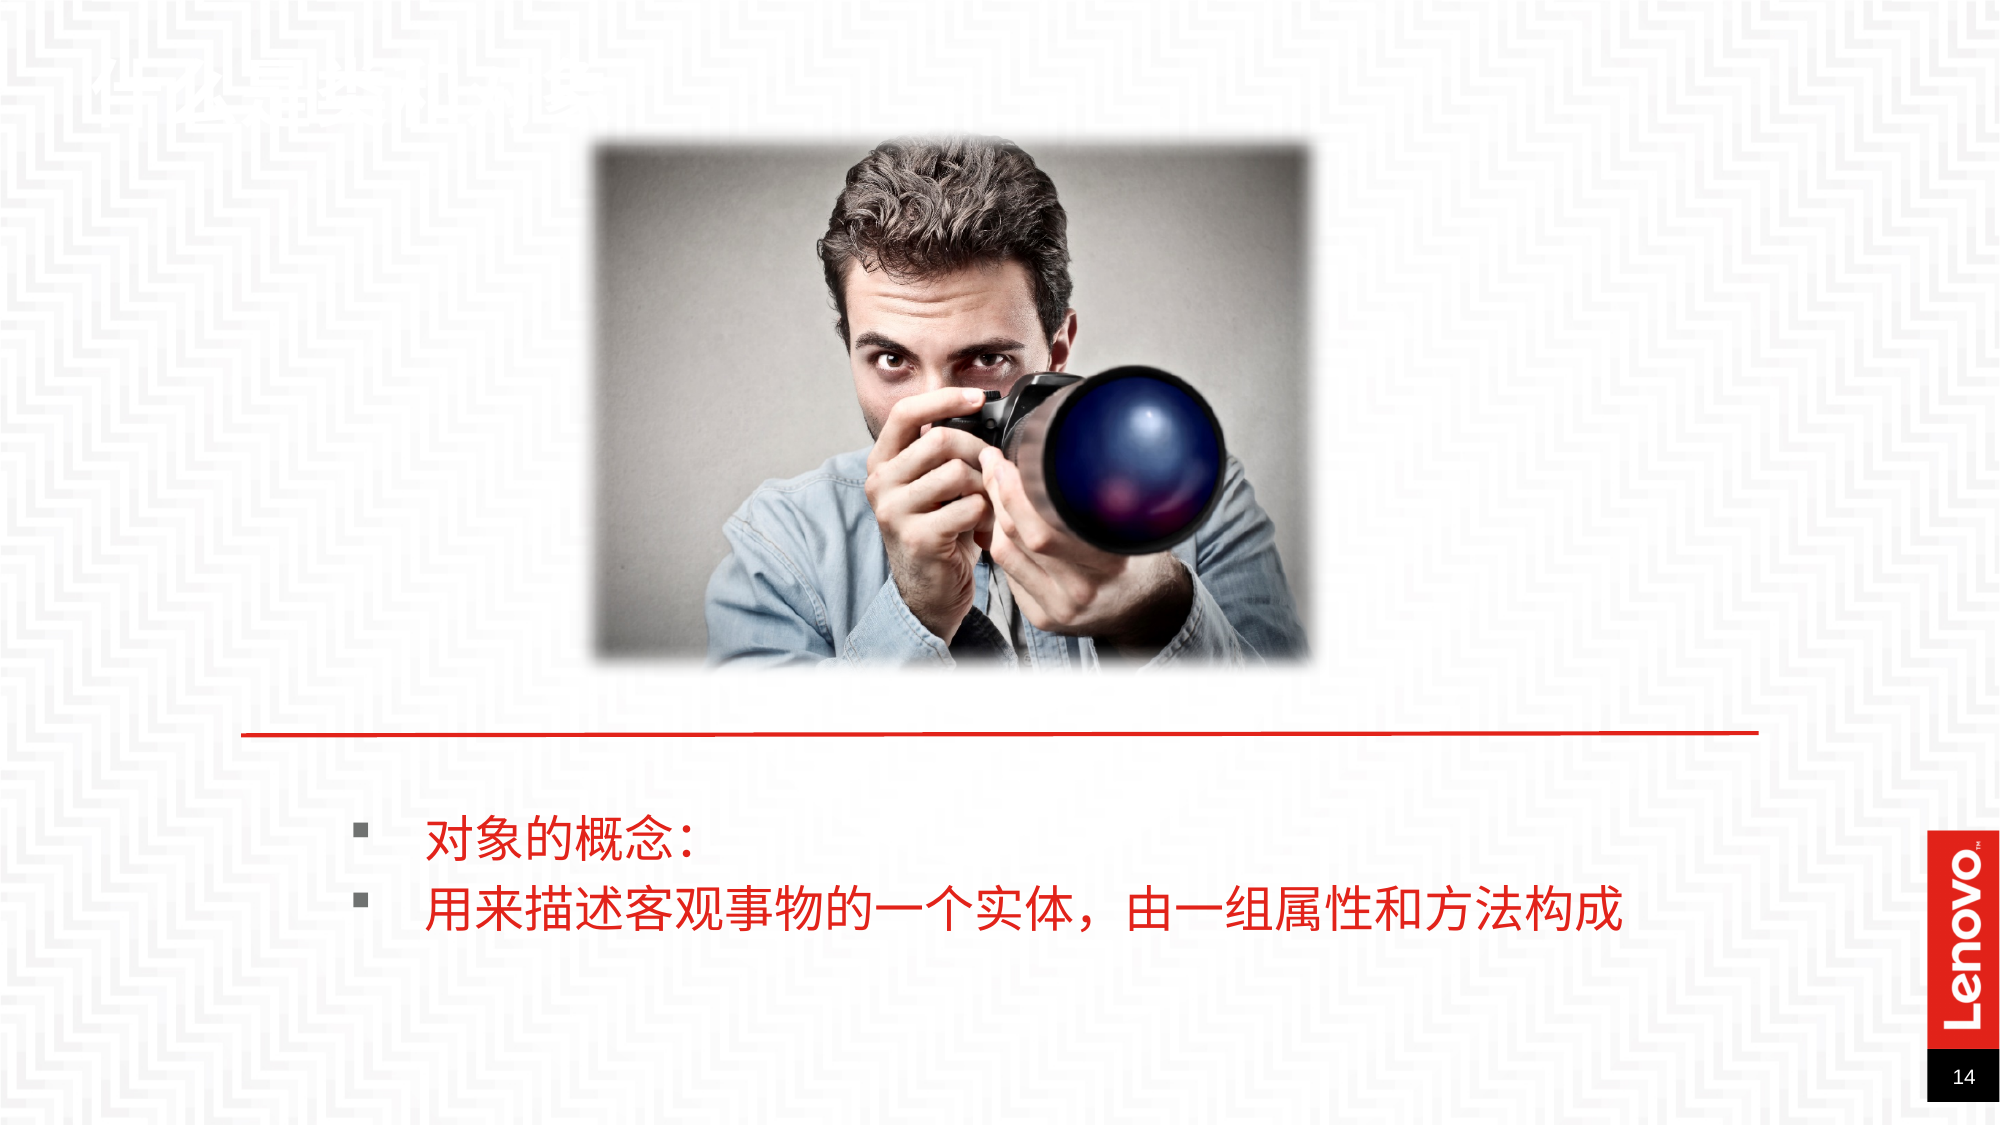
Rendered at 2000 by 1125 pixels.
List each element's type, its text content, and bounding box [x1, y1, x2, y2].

list 对象的概念： 用来描述客观事物的一个实体，由一组属性和方法构成 [334, 799, 1685, 1125]
picture [1928, 831, 2000, 1049]
picture [0, 0, 2000, 1125]
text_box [240, 732, 1759, 736]
text_box 什么是类和对象 [74, 38, 1647, 155]
